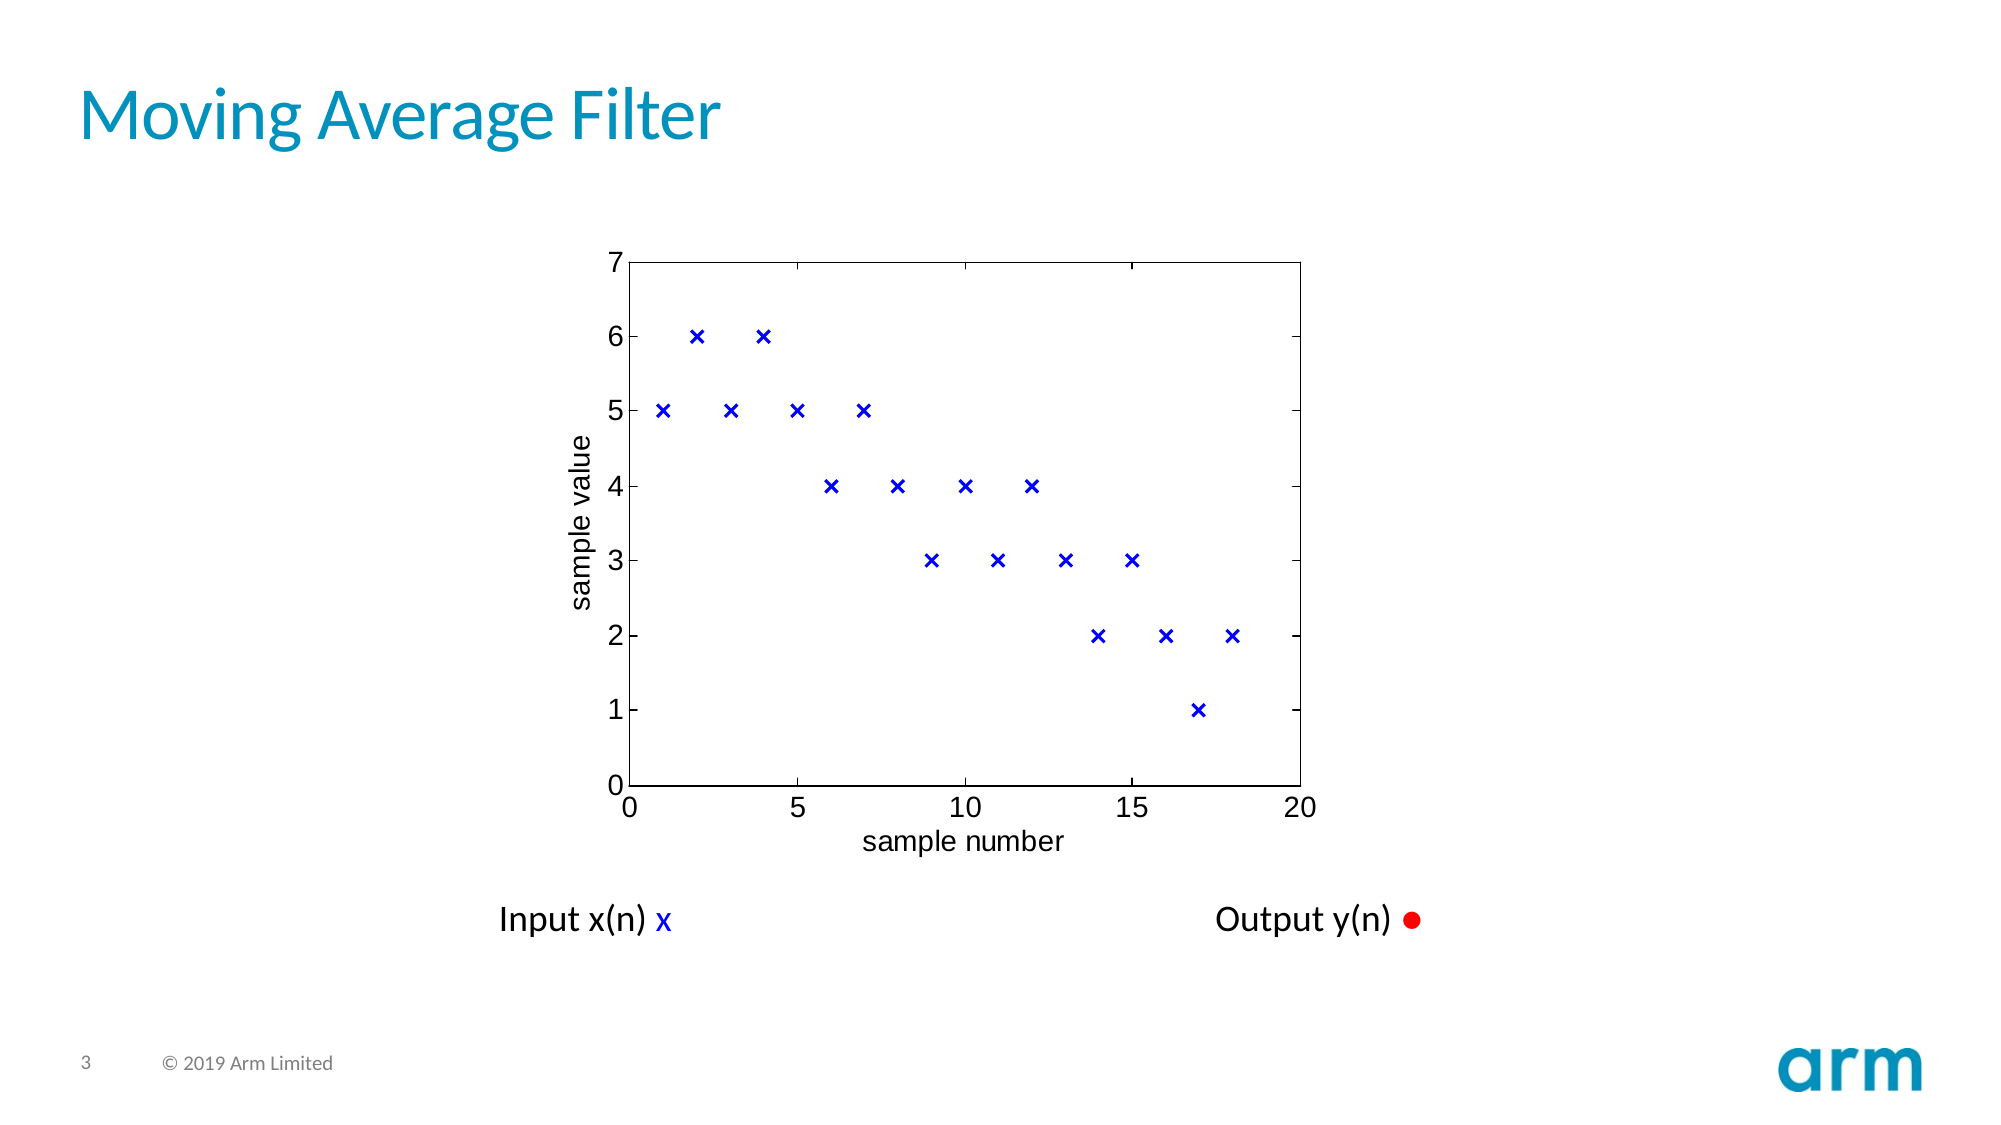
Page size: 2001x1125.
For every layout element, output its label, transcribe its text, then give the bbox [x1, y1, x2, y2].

text_box Input x(n) x [484, 886, 687, 946]
picture [1788, 1056, 1812, 1083]
picture [1911, 1048, 1922, 1062]
picture [1889, 1048, 1903, 1053]
picture [518, 213, 1383, 862]
title Moving Average Filter [78, 78, 1922, 186]
picture [1778, 1072, 1794, 1092]
picture [1778, 1048, 1794, 1067]
text_box Output y(n) ● [1200, 886, 1439, 946]
picture [1803, 1048, 1922, 1092]
